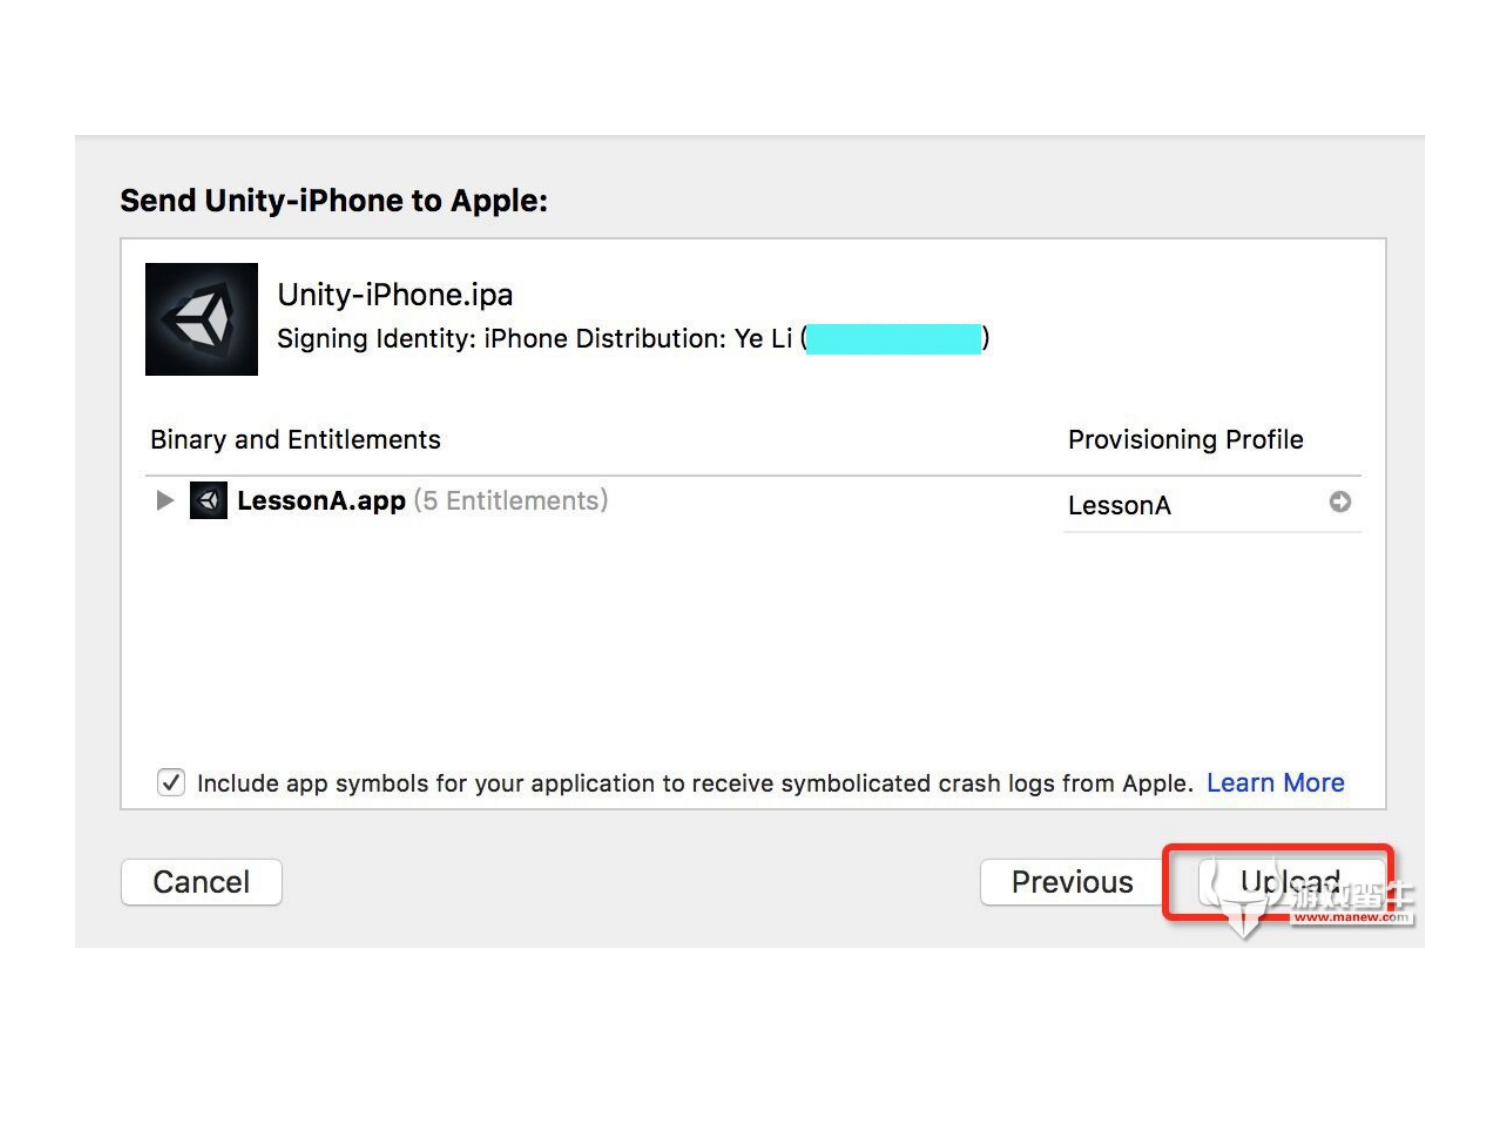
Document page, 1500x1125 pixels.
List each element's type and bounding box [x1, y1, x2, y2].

list [74, 135, 1426, 948]
